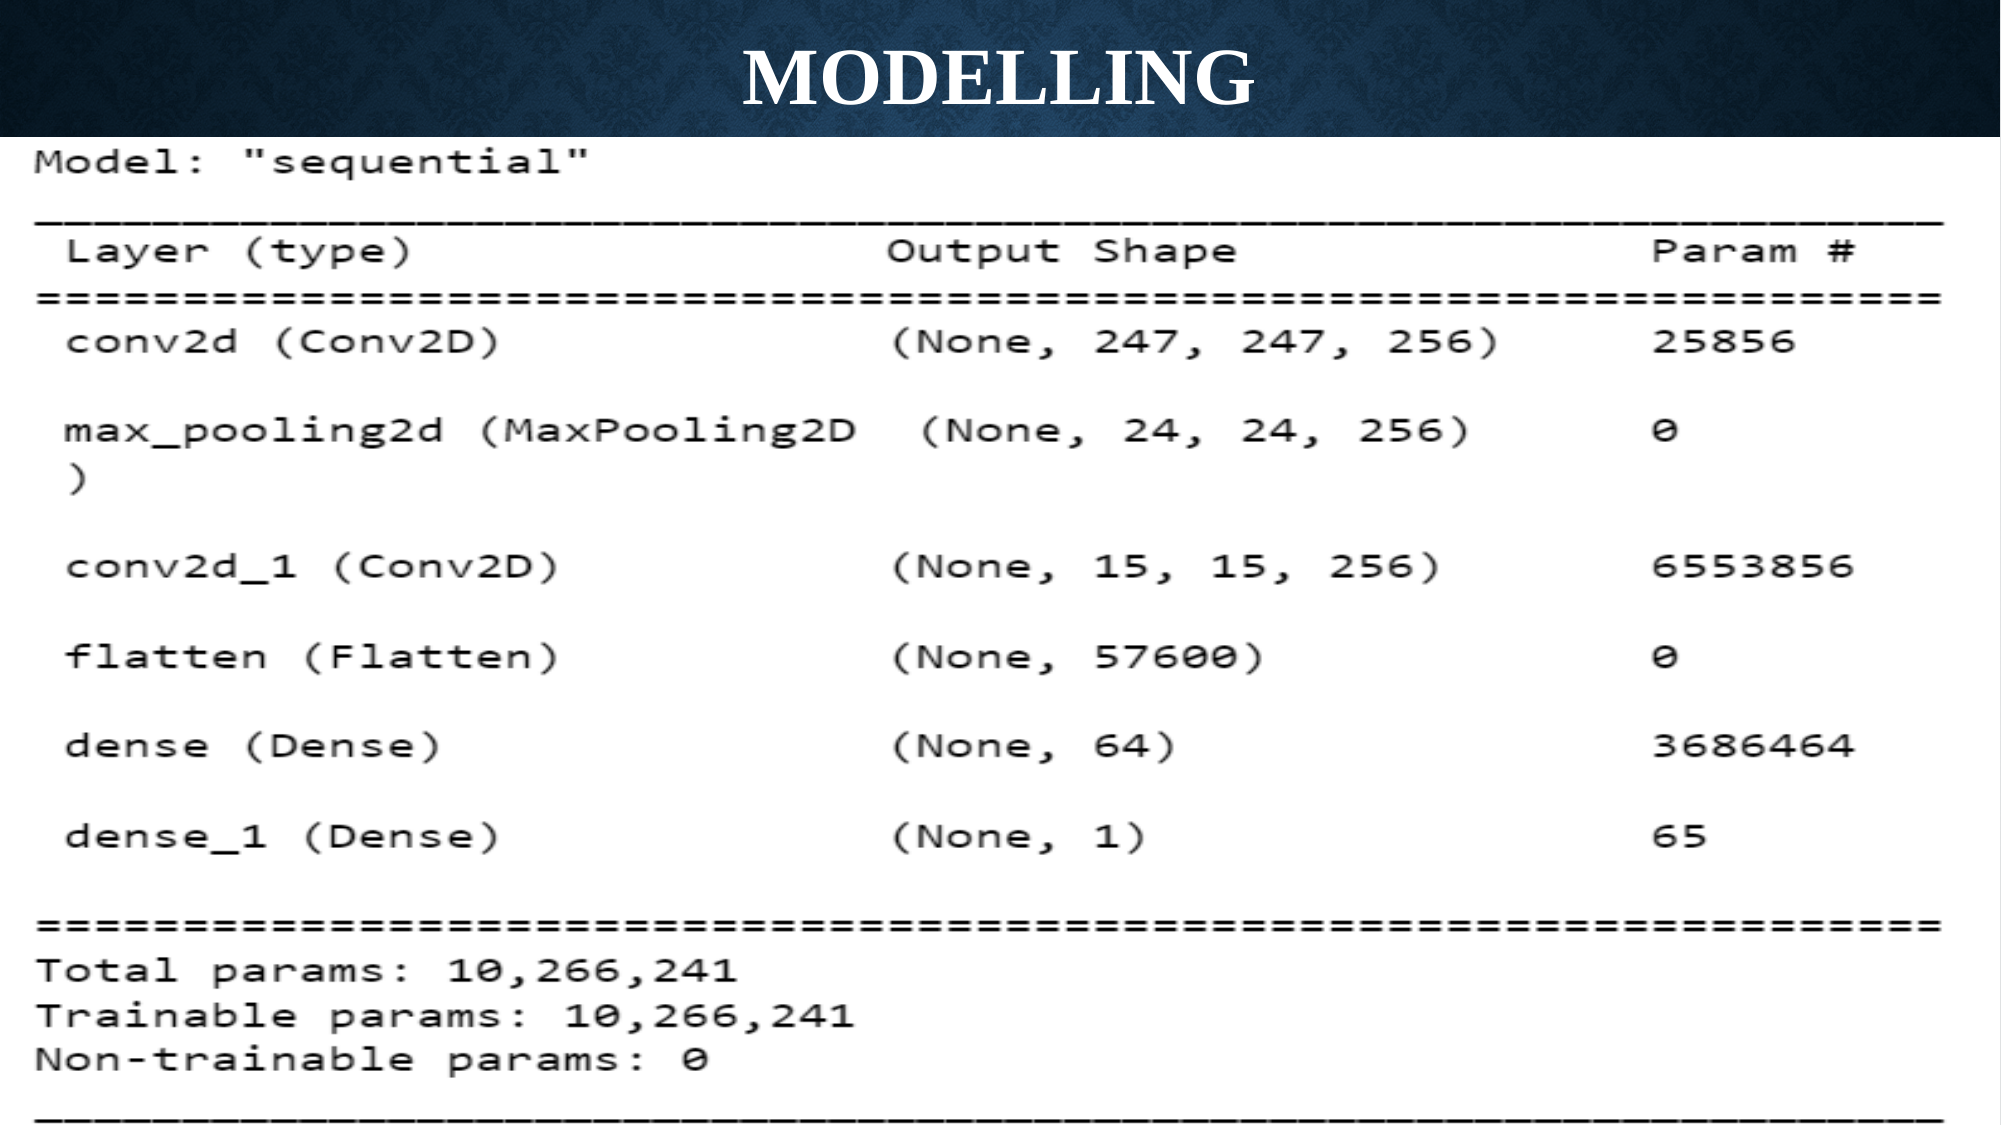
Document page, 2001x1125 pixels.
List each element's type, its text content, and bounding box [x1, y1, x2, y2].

picture [0, 137, 2000, 1125]
title MODELLING [342, 26, 1658, 134]
